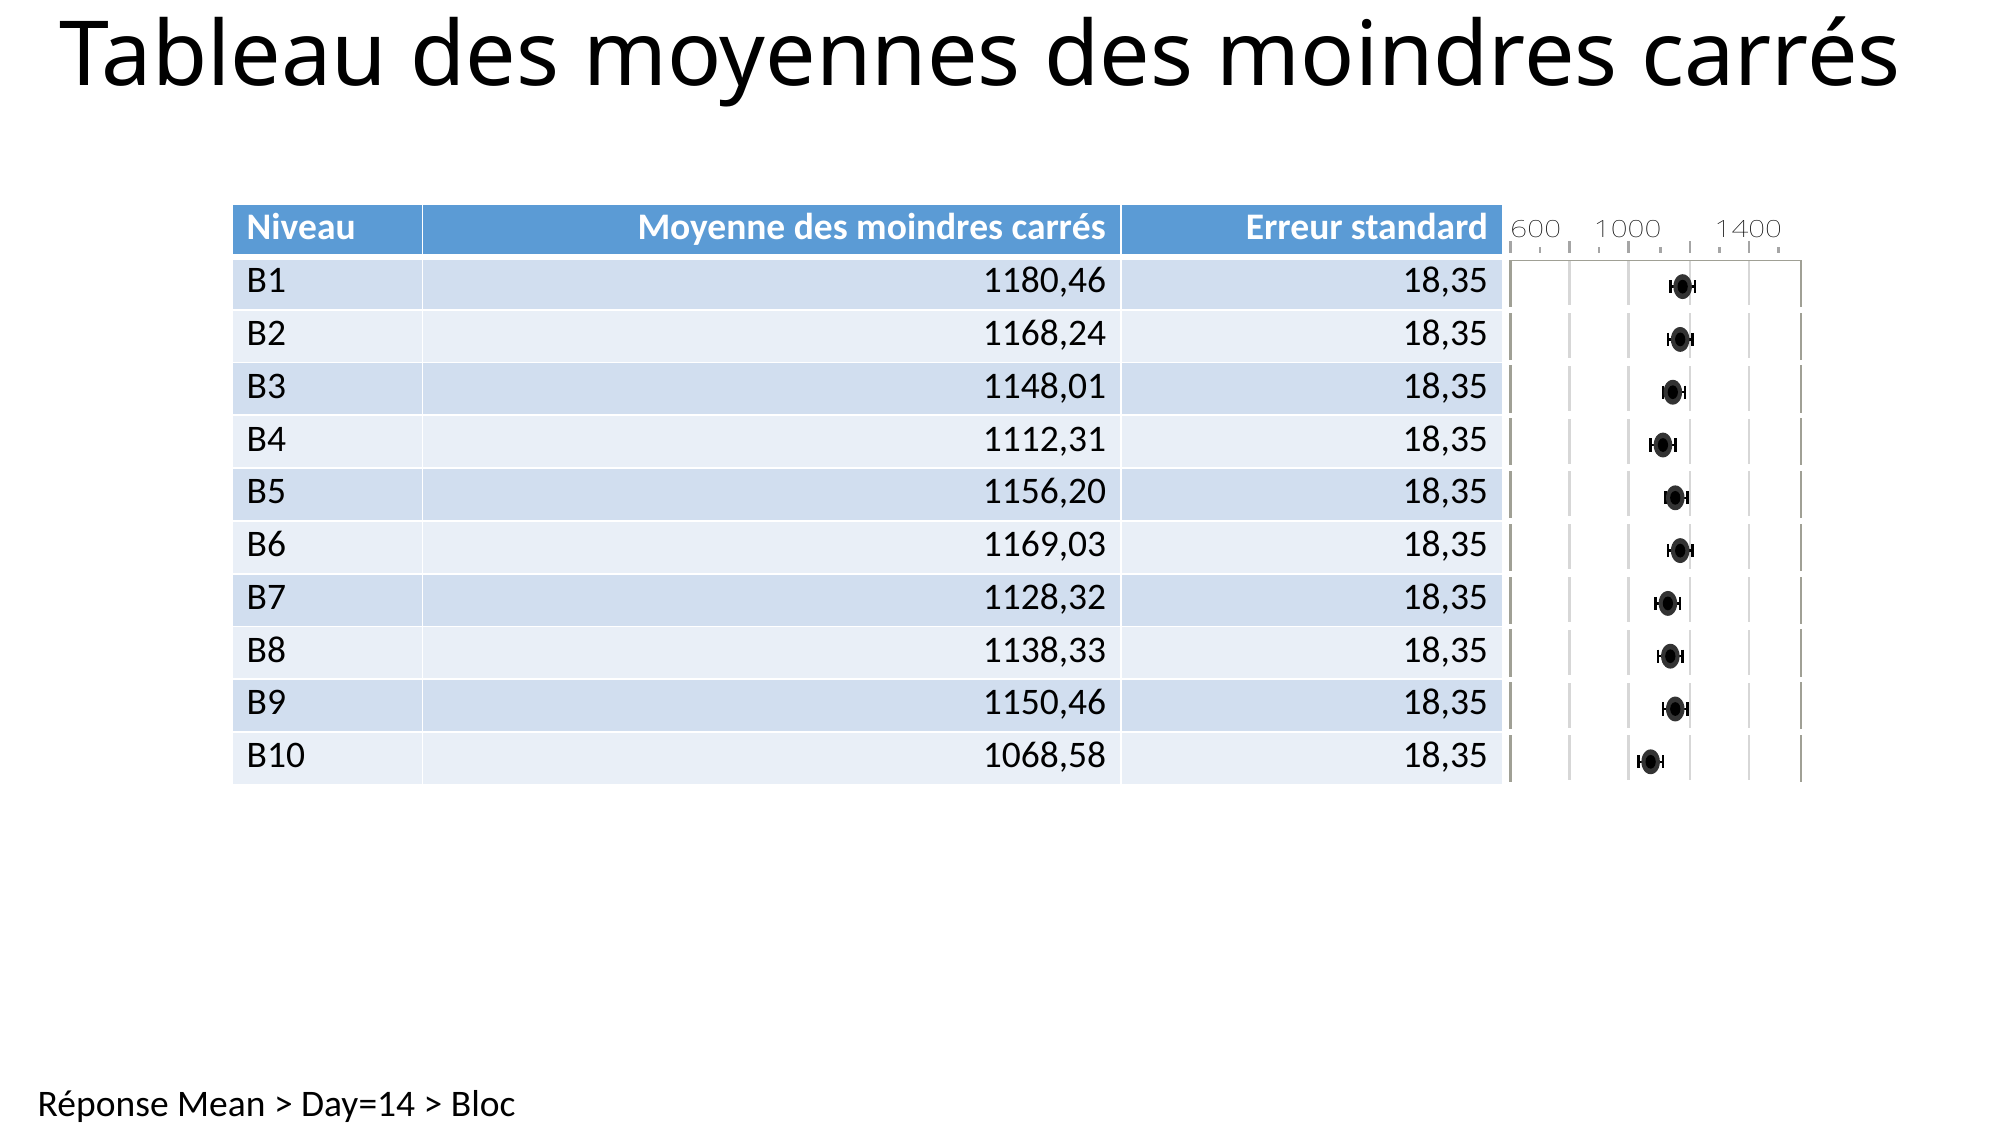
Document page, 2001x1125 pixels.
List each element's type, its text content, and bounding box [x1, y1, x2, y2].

table_cell 1068,58 [423, 733, 1120, 784]
table_cell 1150,46 [423, 680, 1120, 731]
table_cell [1504, 311, 1805, 362]
table_cell [1504, 416, 1805, 467]
table_cell 18,35 [1122, 680, 1502, 731]
table_cell 1168,24 [423, 311, 1120, 362]
table_cell B7 [233, 575, 422, 626]
table_cell B8 [233, 627, 422, 678]
table_cell 18,35 [1122, 311, 1502, 362]
table_cell 1169,03 [423, 522, 1120, 573]
table_cell 18,35 [1122, 733, 1502, 784]
table_cell B9 [233, 680, 422, 731]
table_cell 18,35 [1122, 627, 1502, 678]
table_cell B6 [233, 522, 422, 573]
table_cell B10 [233, 733, 422, 784]
title Tableau des moyennes des moindres carrés [0, 0, 1963, 113]
table_cell [1504, 680, 1805, 731]
table_cell [1504, 627, 1805, 678]
table_header Erreur standard [1122, 205, 1502, 254]
table_cell [1504, 733, 1805, 784]
table_cell B4 [233, 416, 422, 467]
table_header [1504, 205, 1805, 254]
table_cell B5 [233, 469, 422, 520]
table_cell 18,35 [1122, 522, 1502, 573]
table_cell 18,35 [1122, 260, 1502, 309]
table_cell 18,35 [1122, 575, 1502, 626]
table_cell 1180,46 [423, 260, 1120, 309]
table_header Moyenne des moindres carrés [423, 205, 1120, 254]
table_cell [1504, 469, 1805, 520]
table_cell [1504, 363, 1805, 414]
table_cell 18,35 [1122, 469, 1502, 520]
table_cell 1156,20 [423, 469, 1120, 520]
table_cell [1504, 522, 1805, 573]
table_cell [1504, 575, 1805, 626]
table_cell [1504, 260, 1805, 309]
table_cell B2 [233, 311, 422, 362]
text_box Réponse Mean > Day=14 > Bloc [37, 1079, 517, 1125]
table_header Niveau [233, 205, 422, 254]
table_cell 18,35 [1122, 363, 1502, 414]
table_cell 1112,31 [423, 416, 1120, 467]
table_cell 1128,32 [423, 575, 1120, 626]
table_cell 1138,33 [423, 627, 1120, 678]
table_cell B1 [233, 260, 422, 309]
table_cell 1148,01 [423, 363, 1120, 414]
table_cell B3 [233, 363, 422, 414]
table_cell 18,35 [1122, 416, 1502, 467]
